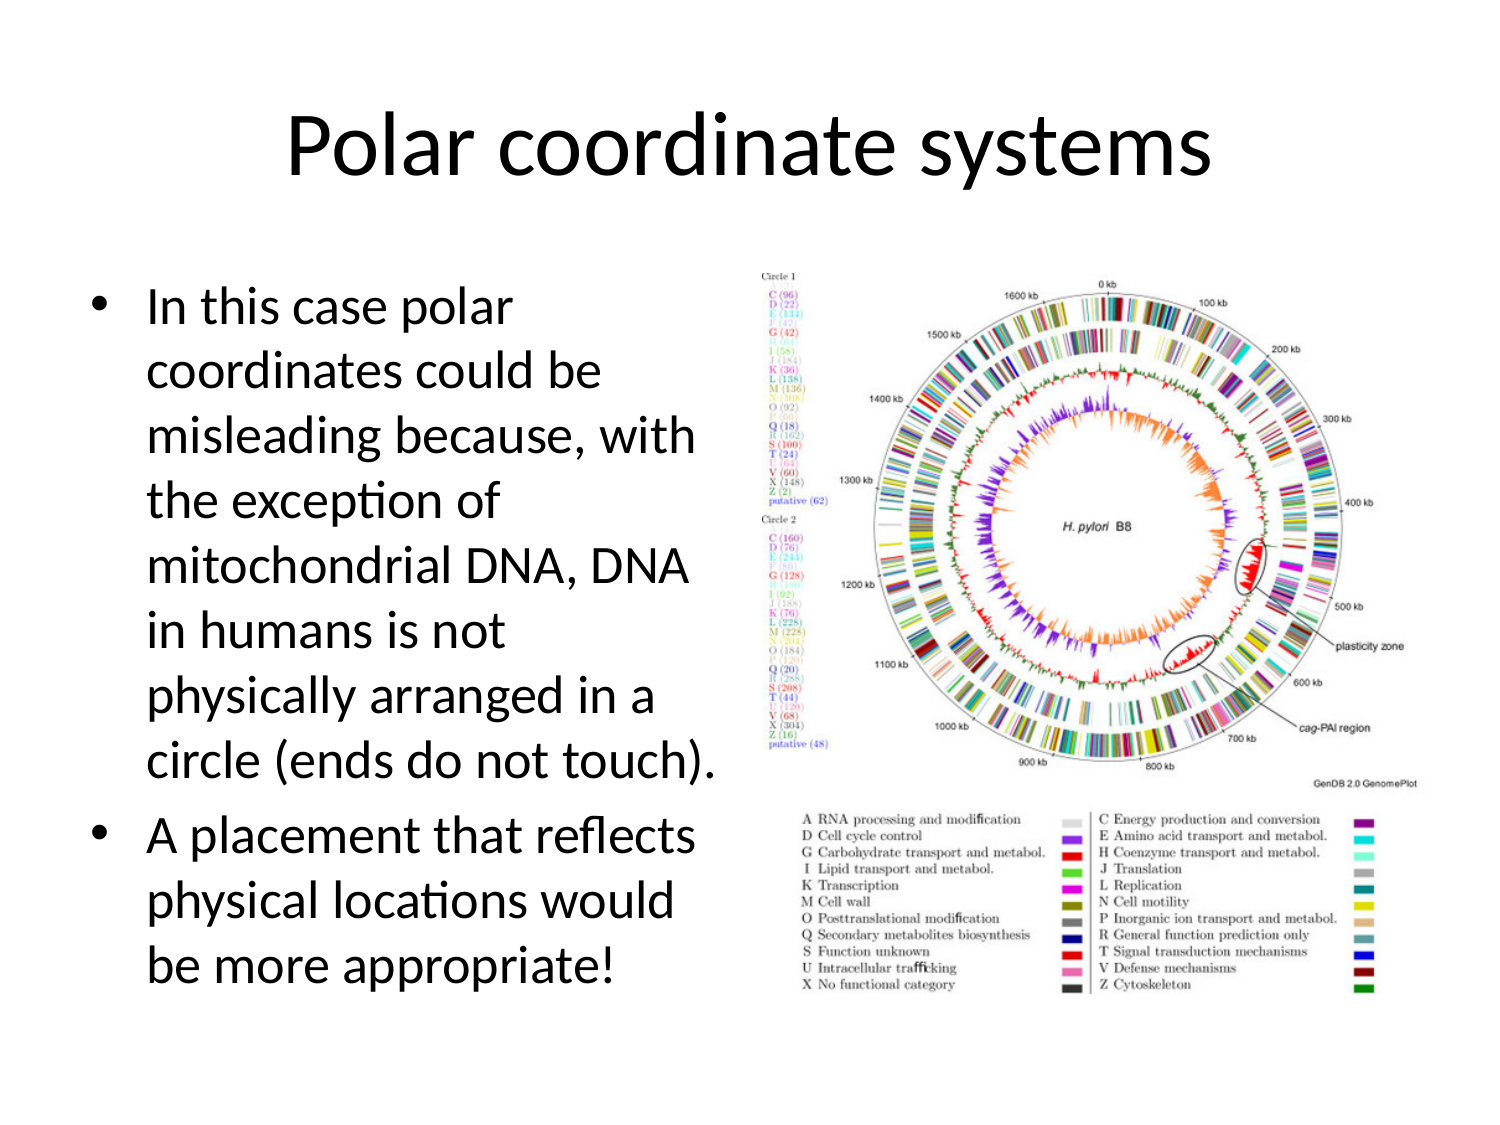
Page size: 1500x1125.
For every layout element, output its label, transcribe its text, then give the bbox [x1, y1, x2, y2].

title Polar coordinate systems [75, 45, 1425, 233]
list In this case polar coordinates could be misleading because, with the exception of mitochondrial DNA, DNA in humans is not physically arranged in a circle (ends do not touch). A placement that reflects physical locations would be more appropriate! [75, 262, 738, 1038]
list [762, 262, 1426, 1006]
